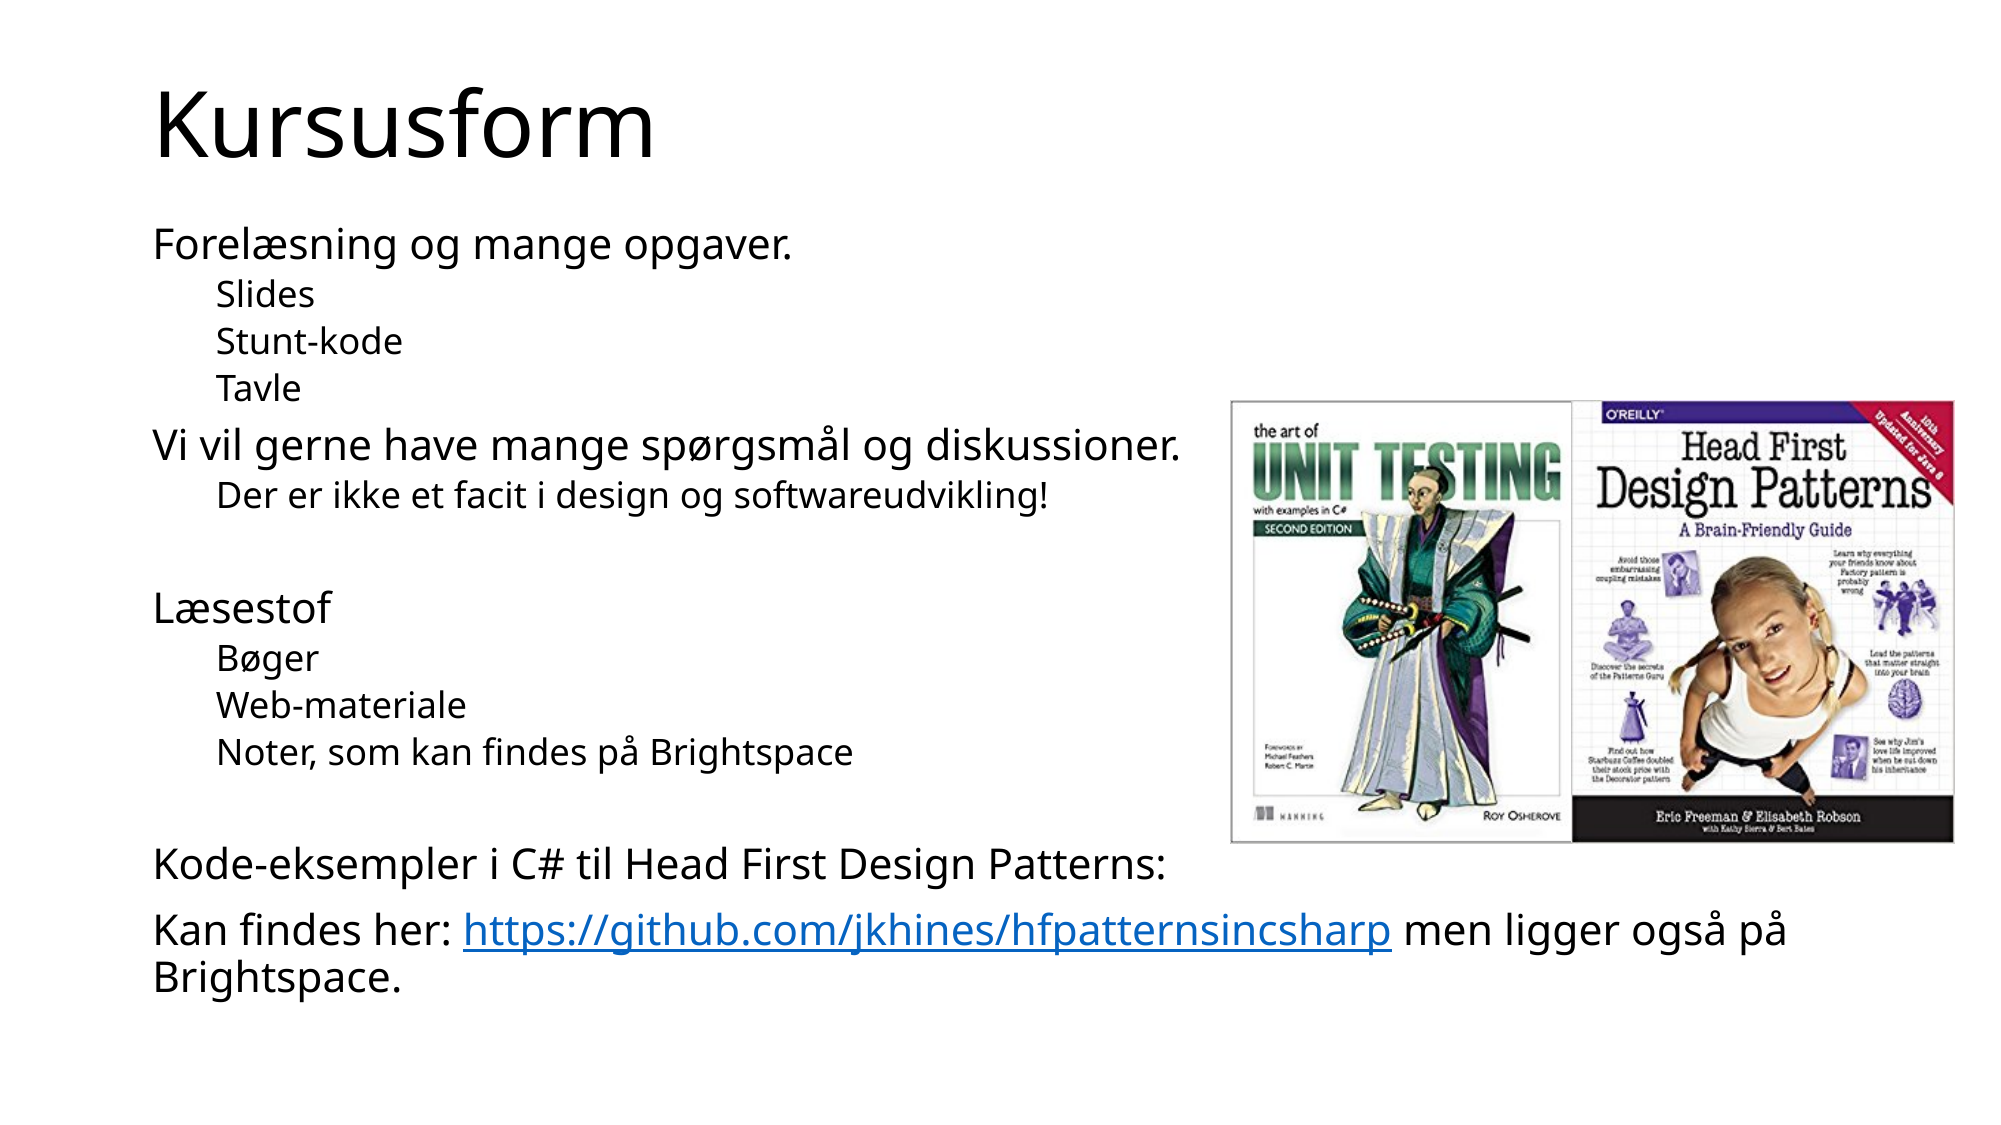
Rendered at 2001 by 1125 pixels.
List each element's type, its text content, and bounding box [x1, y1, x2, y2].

text_box Forelæsning og mange opgaver. Slides Stunt-kode Tavle Vi vil gerne have mange spørgsmål og diskussioner. Der er ikke et facit i design og softwareudvikling! Læsestof Bøger Web-materiale Noter, som kan findes på Brightspace Kode-eksempler i C# til Head First Design Patterns: Kan findes her: https://github.com/jkhines/hfpatternsincsharp men ligger også på Brightspace. [137, 215, 1863, 1014]
picture [1229, 400, 1955, 844]
text_box Kursusform [137, 59, 1863, 182]
